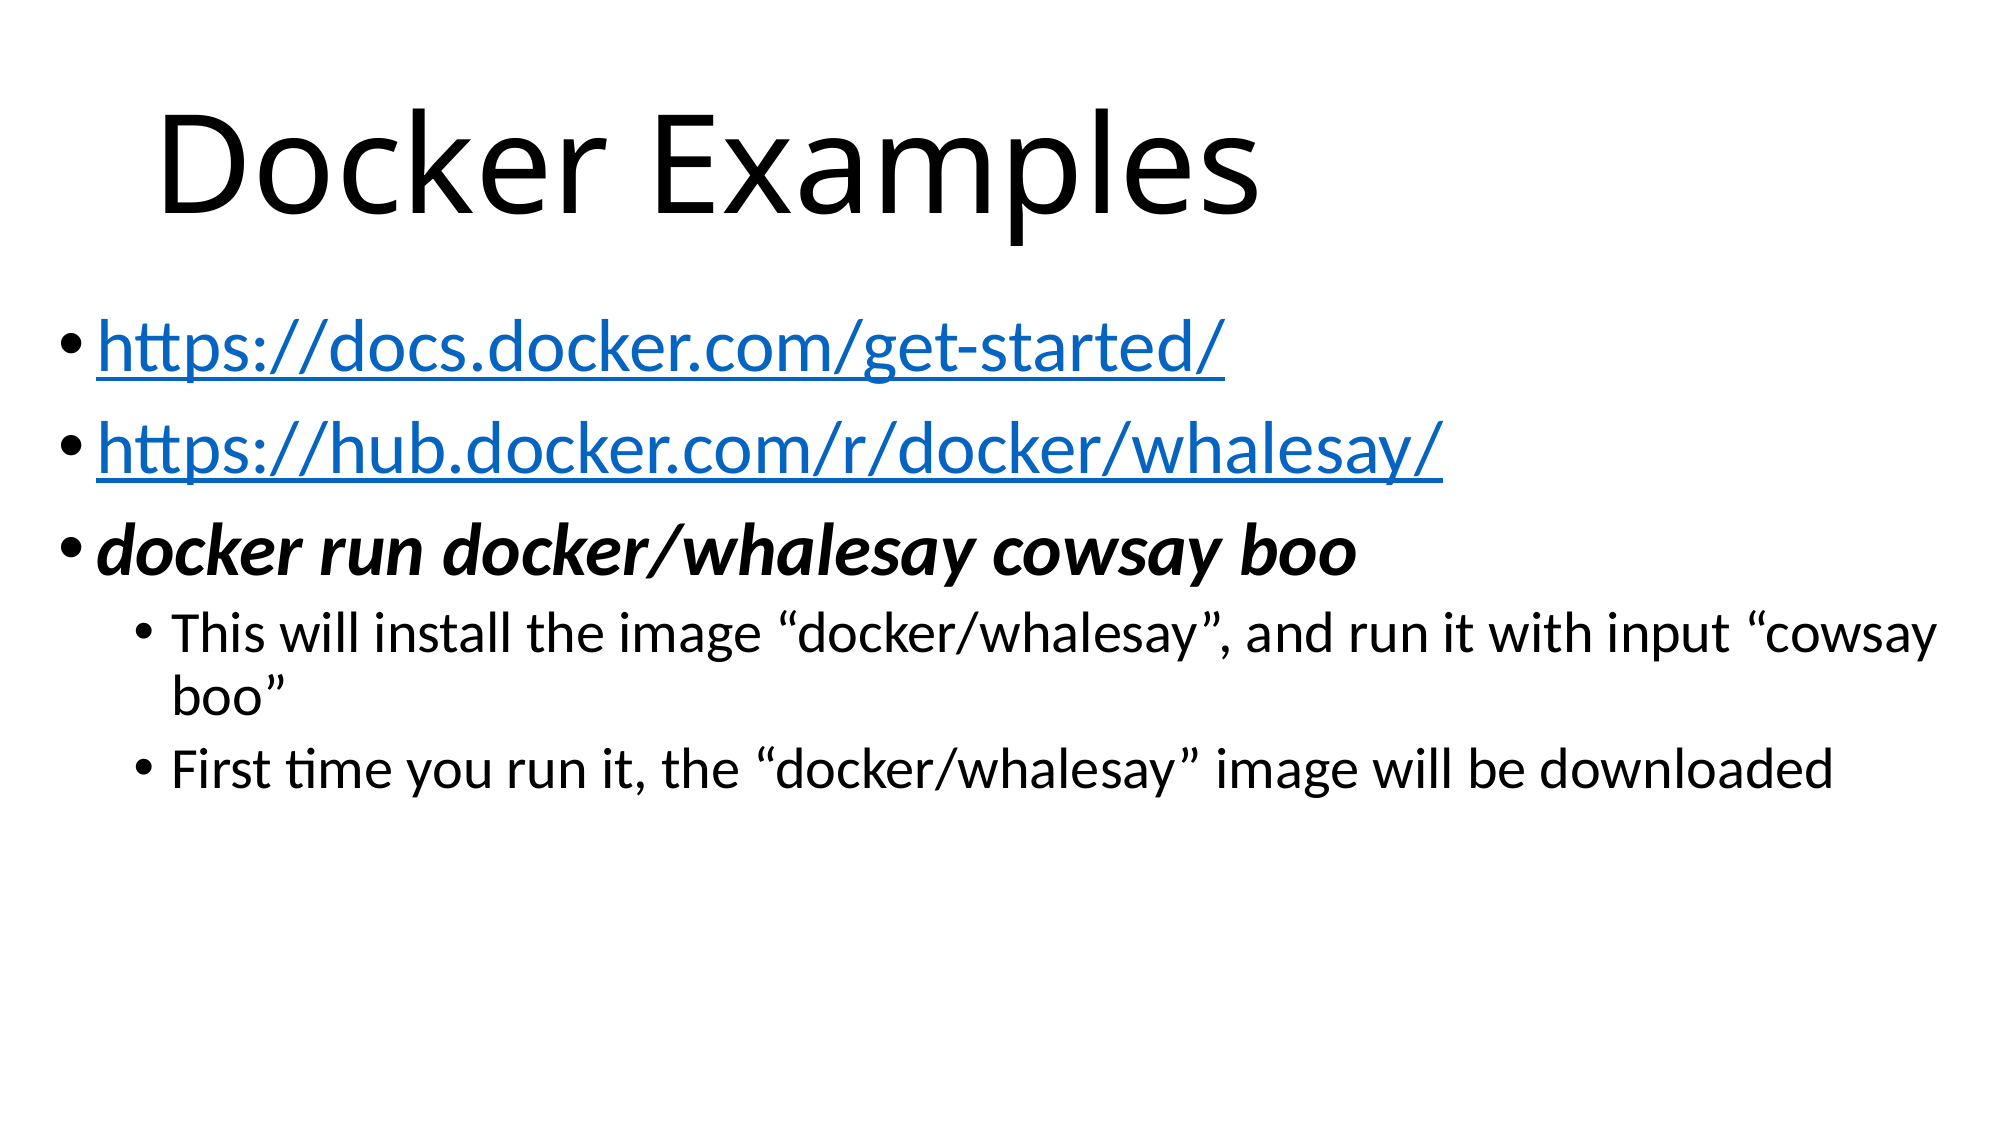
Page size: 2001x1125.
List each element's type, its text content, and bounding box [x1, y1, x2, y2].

list https://docs.docker.com/get-started/ https://hub.docker.com/r/docker/whalesay/ docker run docker/whalesay cowsay boo This will install the image “docker/whalesay”, and run it with input “cowsay boo” First time you run it, the “docker/whalesay” image will be downloaded [43, 299, 1959, 1083]
title Docker Examples [137, 59, 1863, 278]
